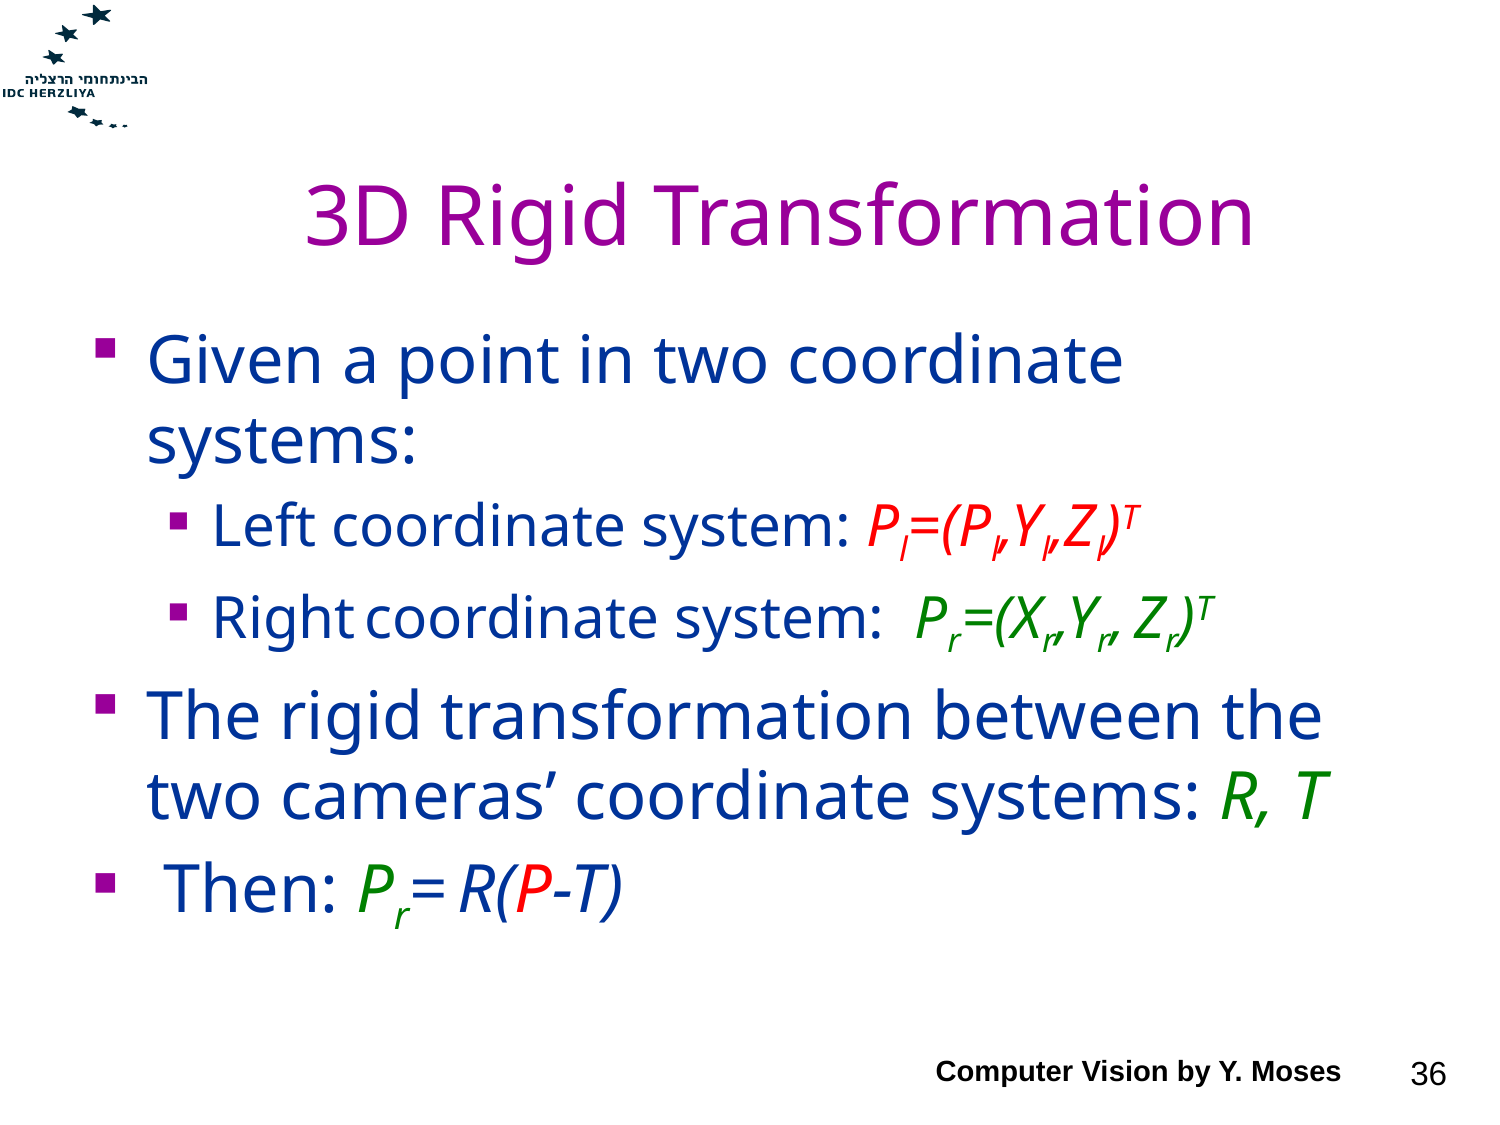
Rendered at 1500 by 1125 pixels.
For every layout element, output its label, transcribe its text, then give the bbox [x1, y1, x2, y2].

text_box 3D Rigid Transformation [143, 82, 1419, 270]
slide_number 36 [1149, 1024, 1463, 1101]
footer Computer Vision by Y. Moses [901, 1019, 1377, 1096]
list Given a point in two coordinate systems: Left coordinate system: Pl=(Pl,Yl,Zl)T Right coordinate system: Pr=(Xr,Yr, Zr)T The rigid transformation between the two cameras’ coordinate systems: R, T Then: Pr= R(P-T) [74, 309, 1417, 994]
picture [0, 0, 150, 134]
